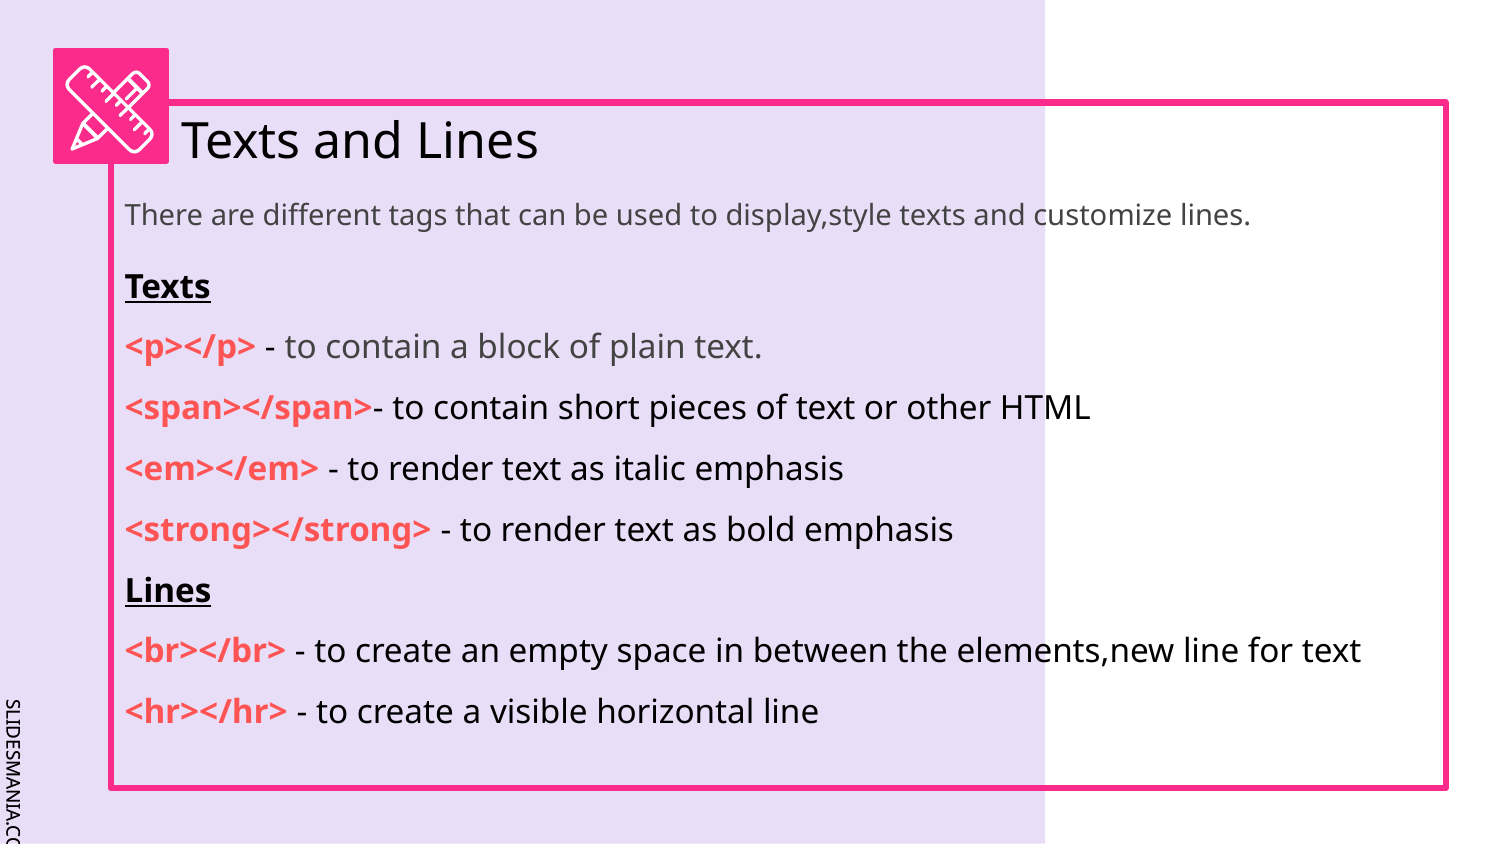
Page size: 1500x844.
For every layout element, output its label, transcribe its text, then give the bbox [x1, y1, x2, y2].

title Texts and Lines [166, 101, 1391, 176]
subtitle There are different tags that can be used to display,style texts and customize lines. Texts <p></p> - to contain a block of plain text. <span></span>- to contain short pieces of text or other HTML <em></em> - to render text as italic emphasis <strong></strong> - to render text as bold emphasis Lines <br></br> - to create an empty space in between the elements,new line for text <hr></hr> - to create a visible horizontal line [109, 176, 1447, 785]
text_box [65, 65, 154, 154]
